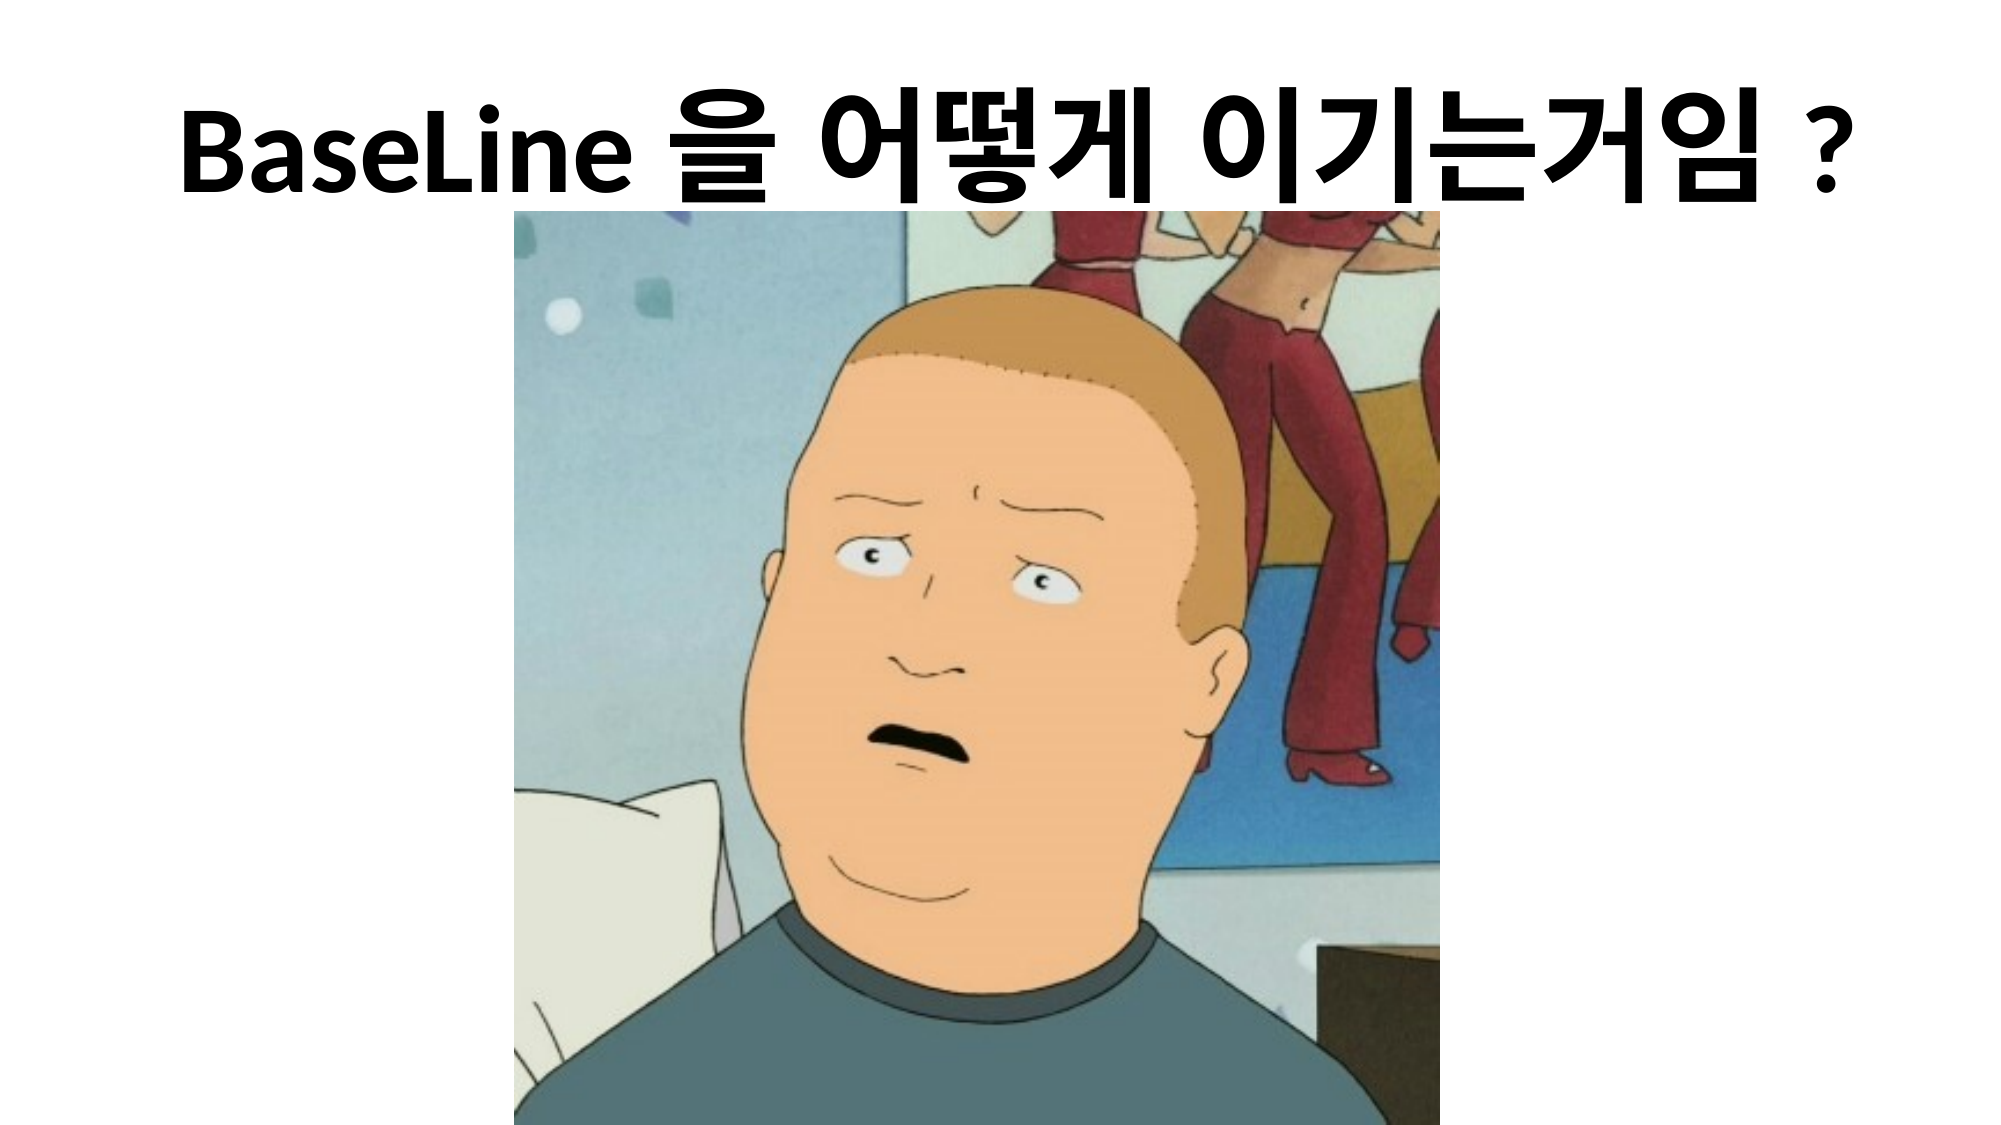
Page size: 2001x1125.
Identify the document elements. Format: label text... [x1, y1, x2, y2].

picture [514, 211, 1440, 1125]
text_box BaseLine을 어떻게 이기는거임? [162, 59, 1874, 225]
